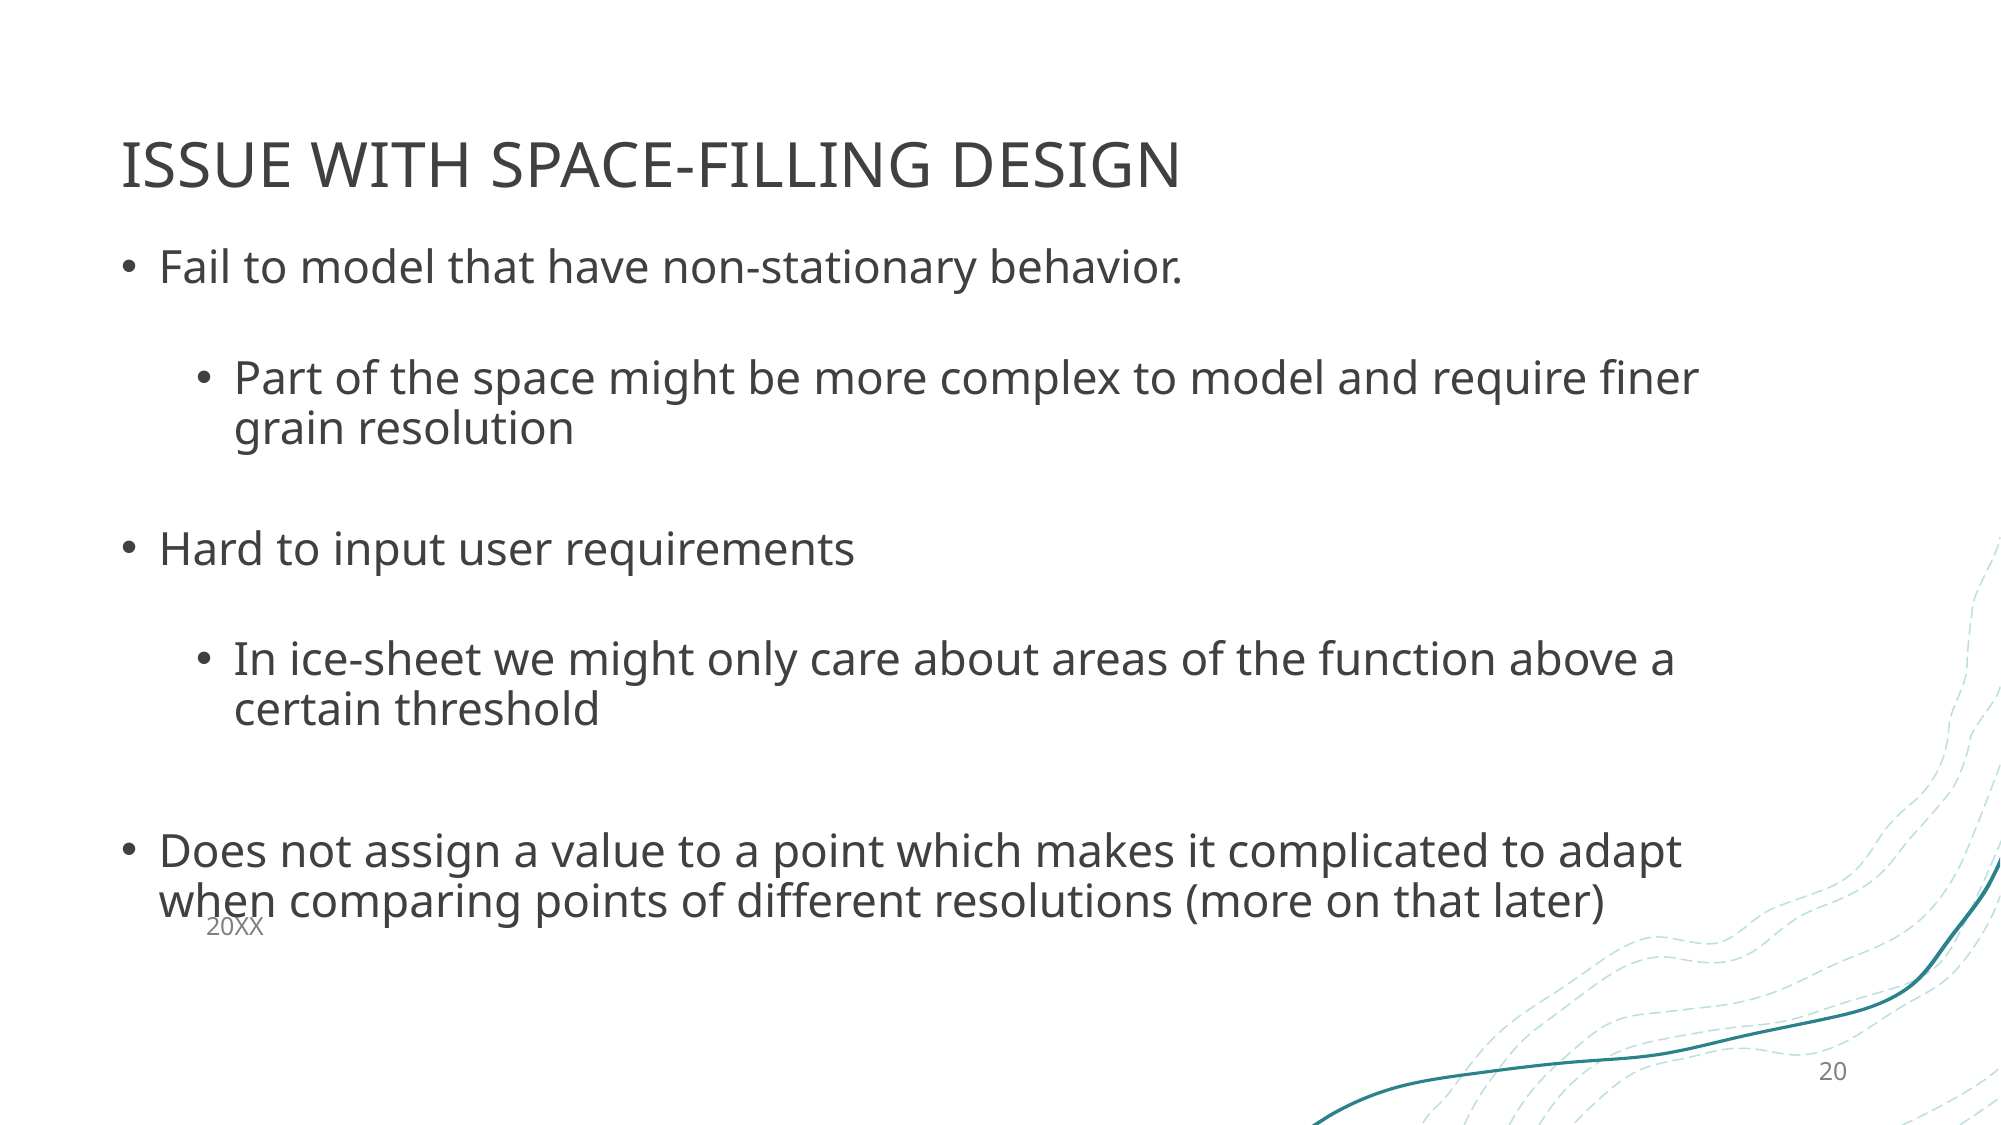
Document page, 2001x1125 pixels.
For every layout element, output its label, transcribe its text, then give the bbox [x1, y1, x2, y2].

slide_number 20 [1412, 1042, 1863, 1103]
text_box Fail to model that have non-stationary behavior. Part of the space might be more complex to model and require finer grain resolution Hard to input user requirements In ice-sheet we might only care about areas of the function above a certain threshold Does not assign a value to a point which makes it complicated to adapt when comparing points of different resolutions (more on that later) [106, 235, 1828, 989]
title Issue with space-filling design [106, 58, 1477, 235]
